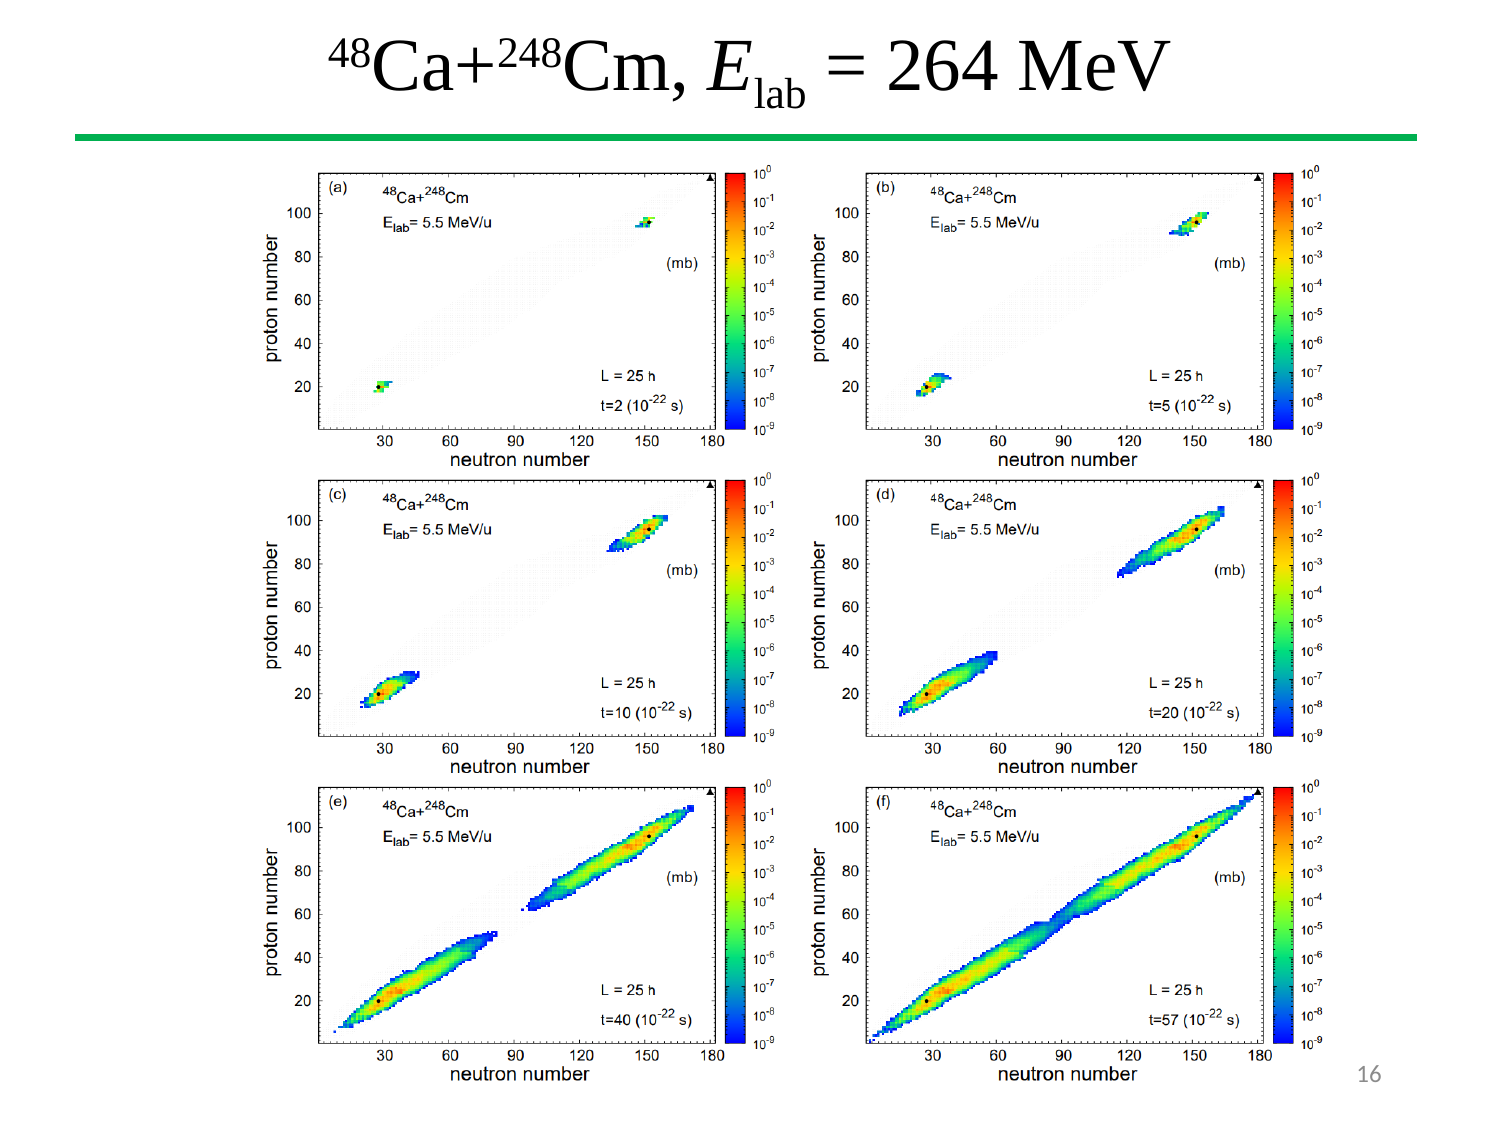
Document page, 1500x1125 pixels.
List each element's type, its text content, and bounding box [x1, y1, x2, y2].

slide_number 16 [1059, 1042, 1397, 1103]
title 48Ca+248Cm, Elab = 264 MeV [0, 0, 1500, 125]
picture [245, 145, 1349, 1100]
